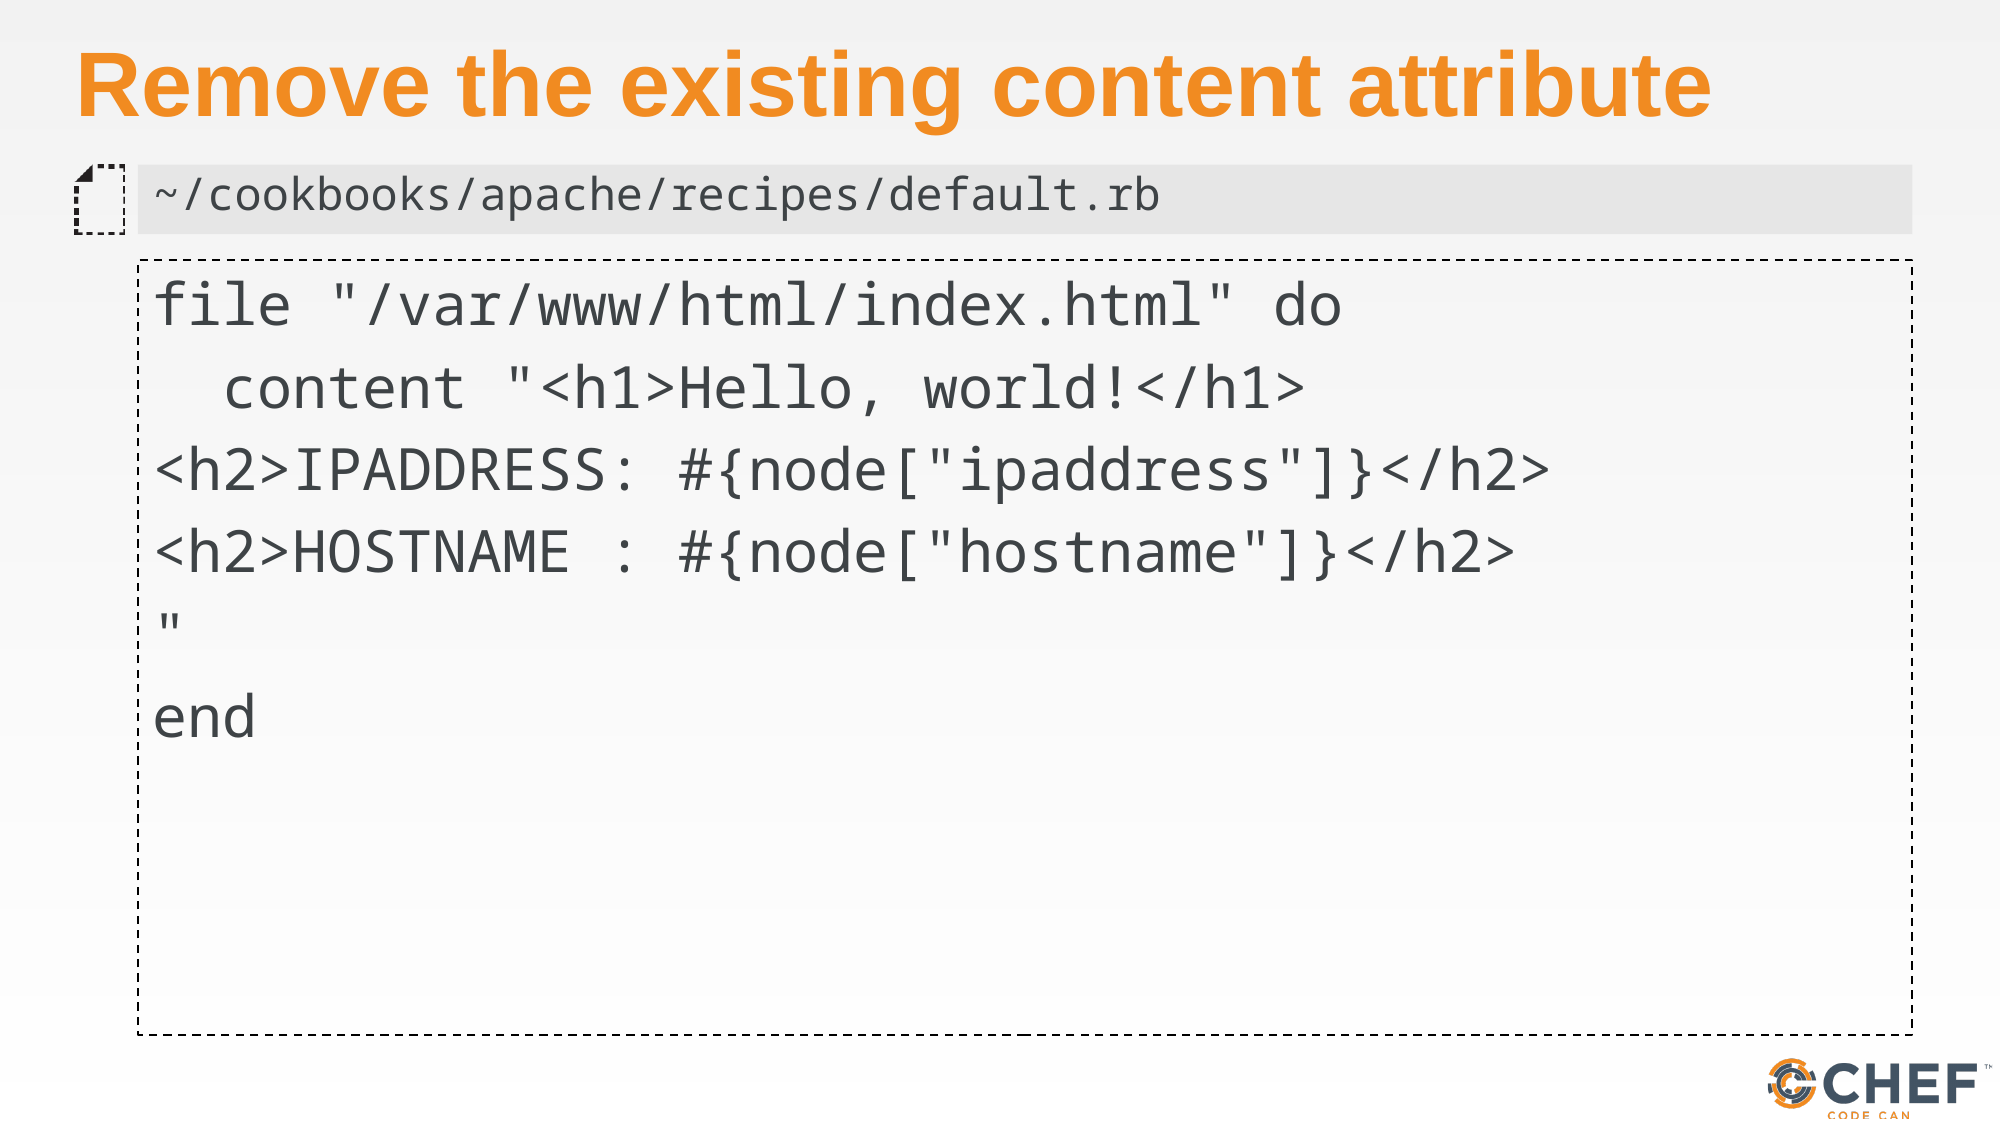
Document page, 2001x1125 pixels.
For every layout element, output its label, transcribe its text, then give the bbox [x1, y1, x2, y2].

list file "/var/www/html/index.html" do content "<h1>Hello, world!</h1> <h2>IPADDRESS: #{node["ipaddress"]}</h2> <h2>HOSTNAME : #{node["hostname"]}</h2> " end [137, 259, 1913, 1036]
title Remove the existing content attribute [75, 37, 1913, 140]
list ~/cookbooks/apache/recipes/default.rb [137, 164, 1913, 235]
